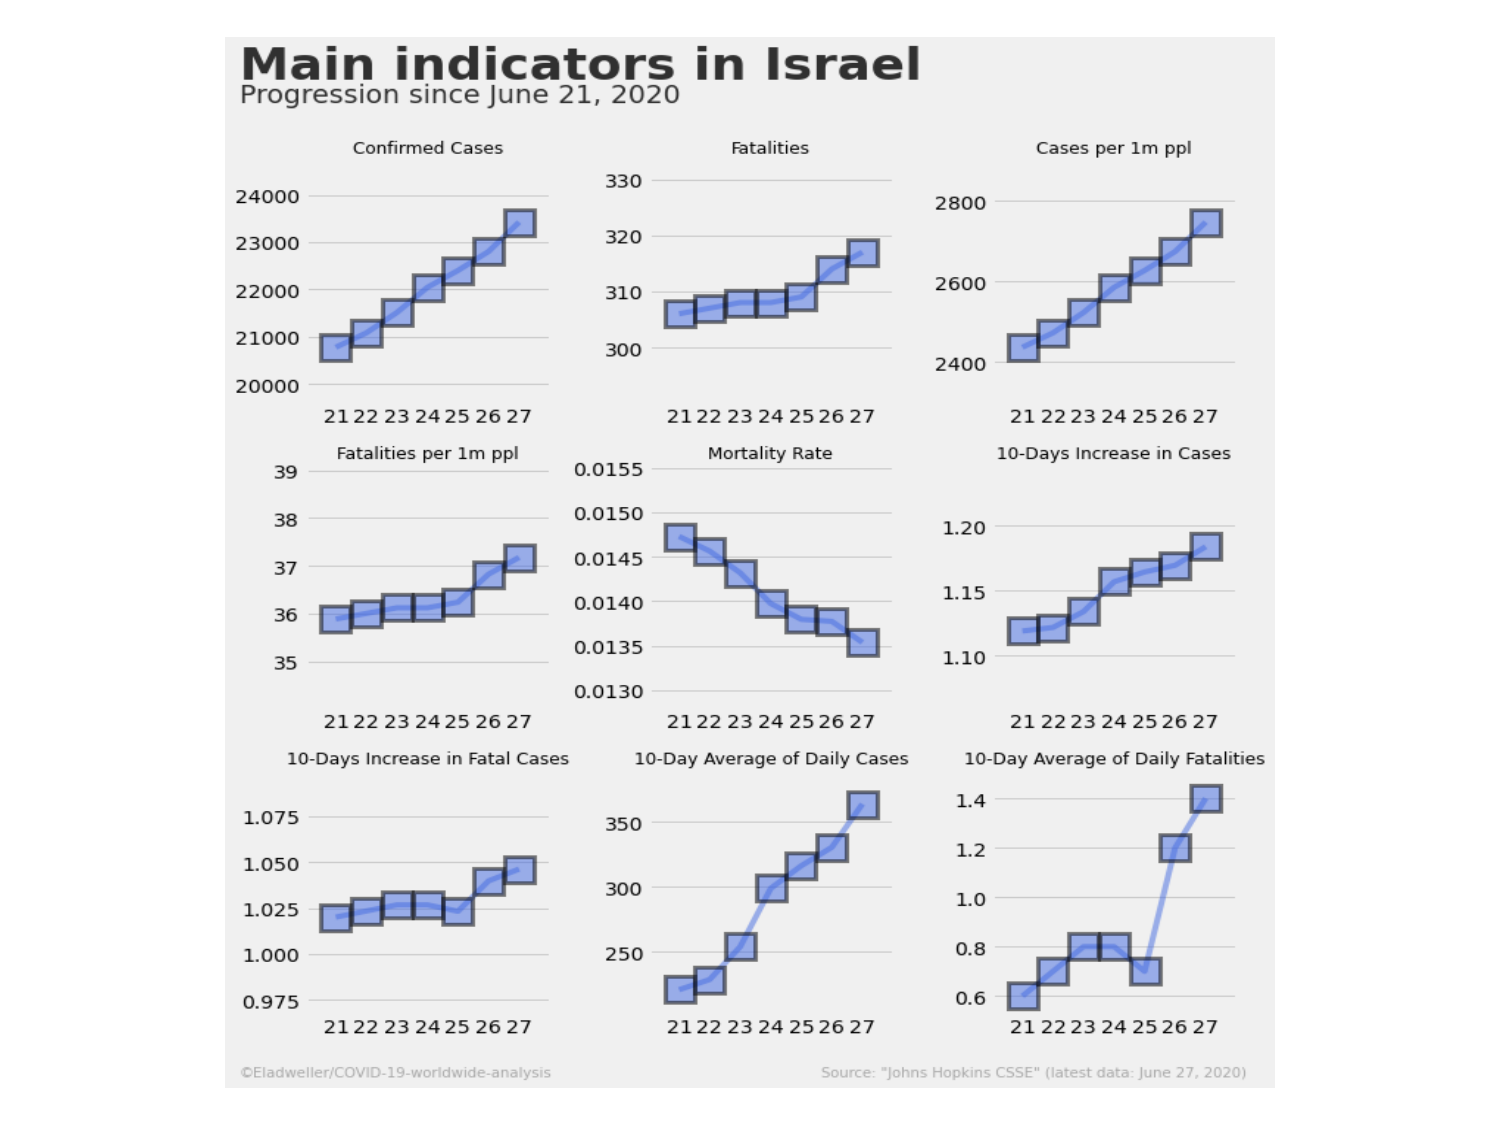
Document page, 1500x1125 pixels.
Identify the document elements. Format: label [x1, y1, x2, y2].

picture [224, 37, 1276, 1088]
